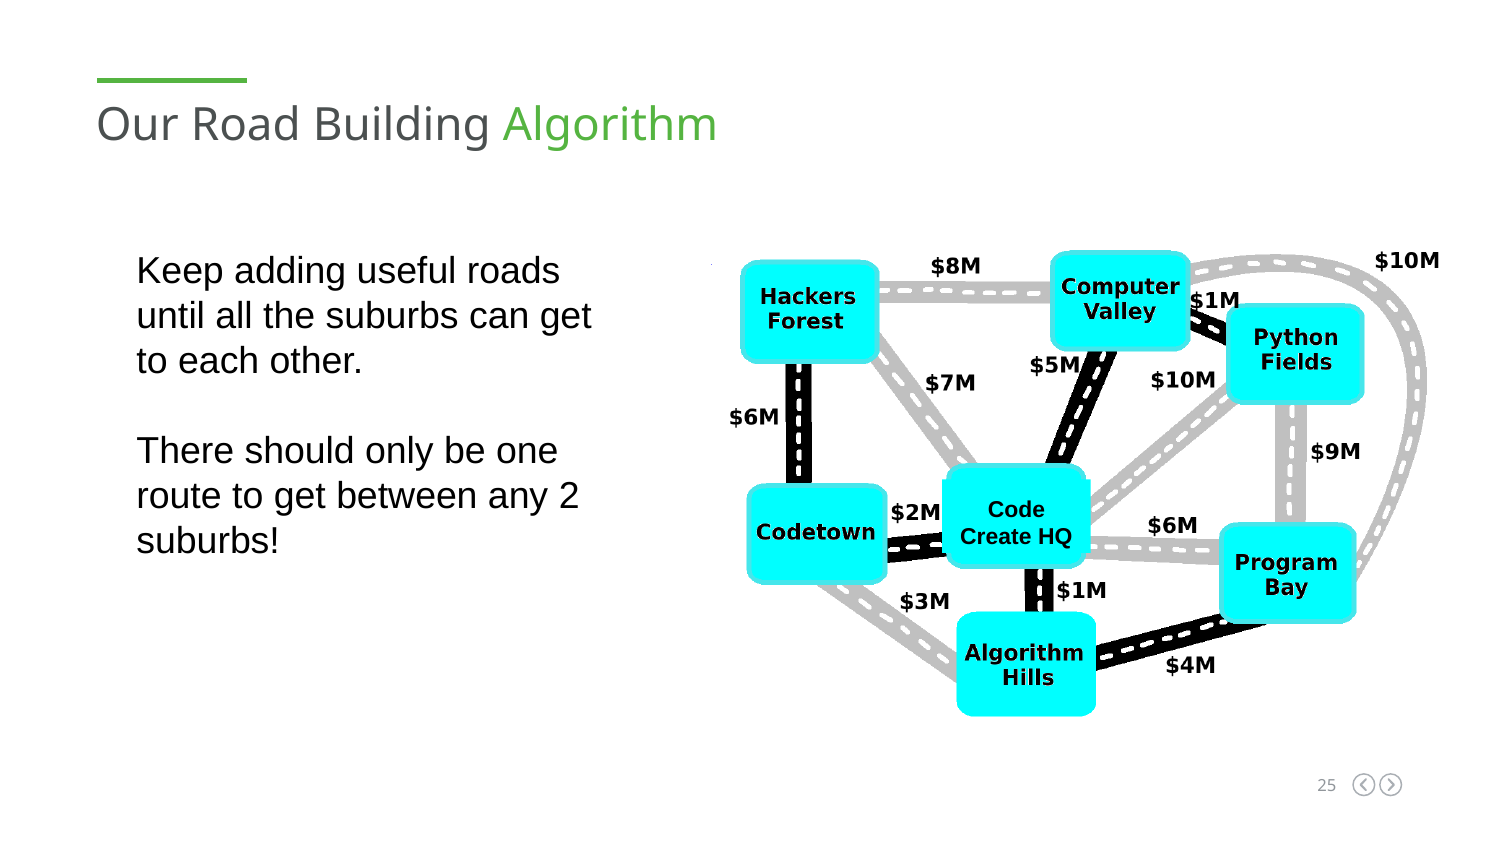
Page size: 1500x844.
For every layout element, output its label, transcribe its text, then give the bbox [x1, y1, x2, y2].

list Our Road Building Algorithm [95, 94, 1401, 158]
text_box Keep adding useful roads until all the suburbs can get to each other. There should only be one route to get between any 2 suburbs! [121, 231, 614, 724]
picture [709, 229, 1452, 725]
